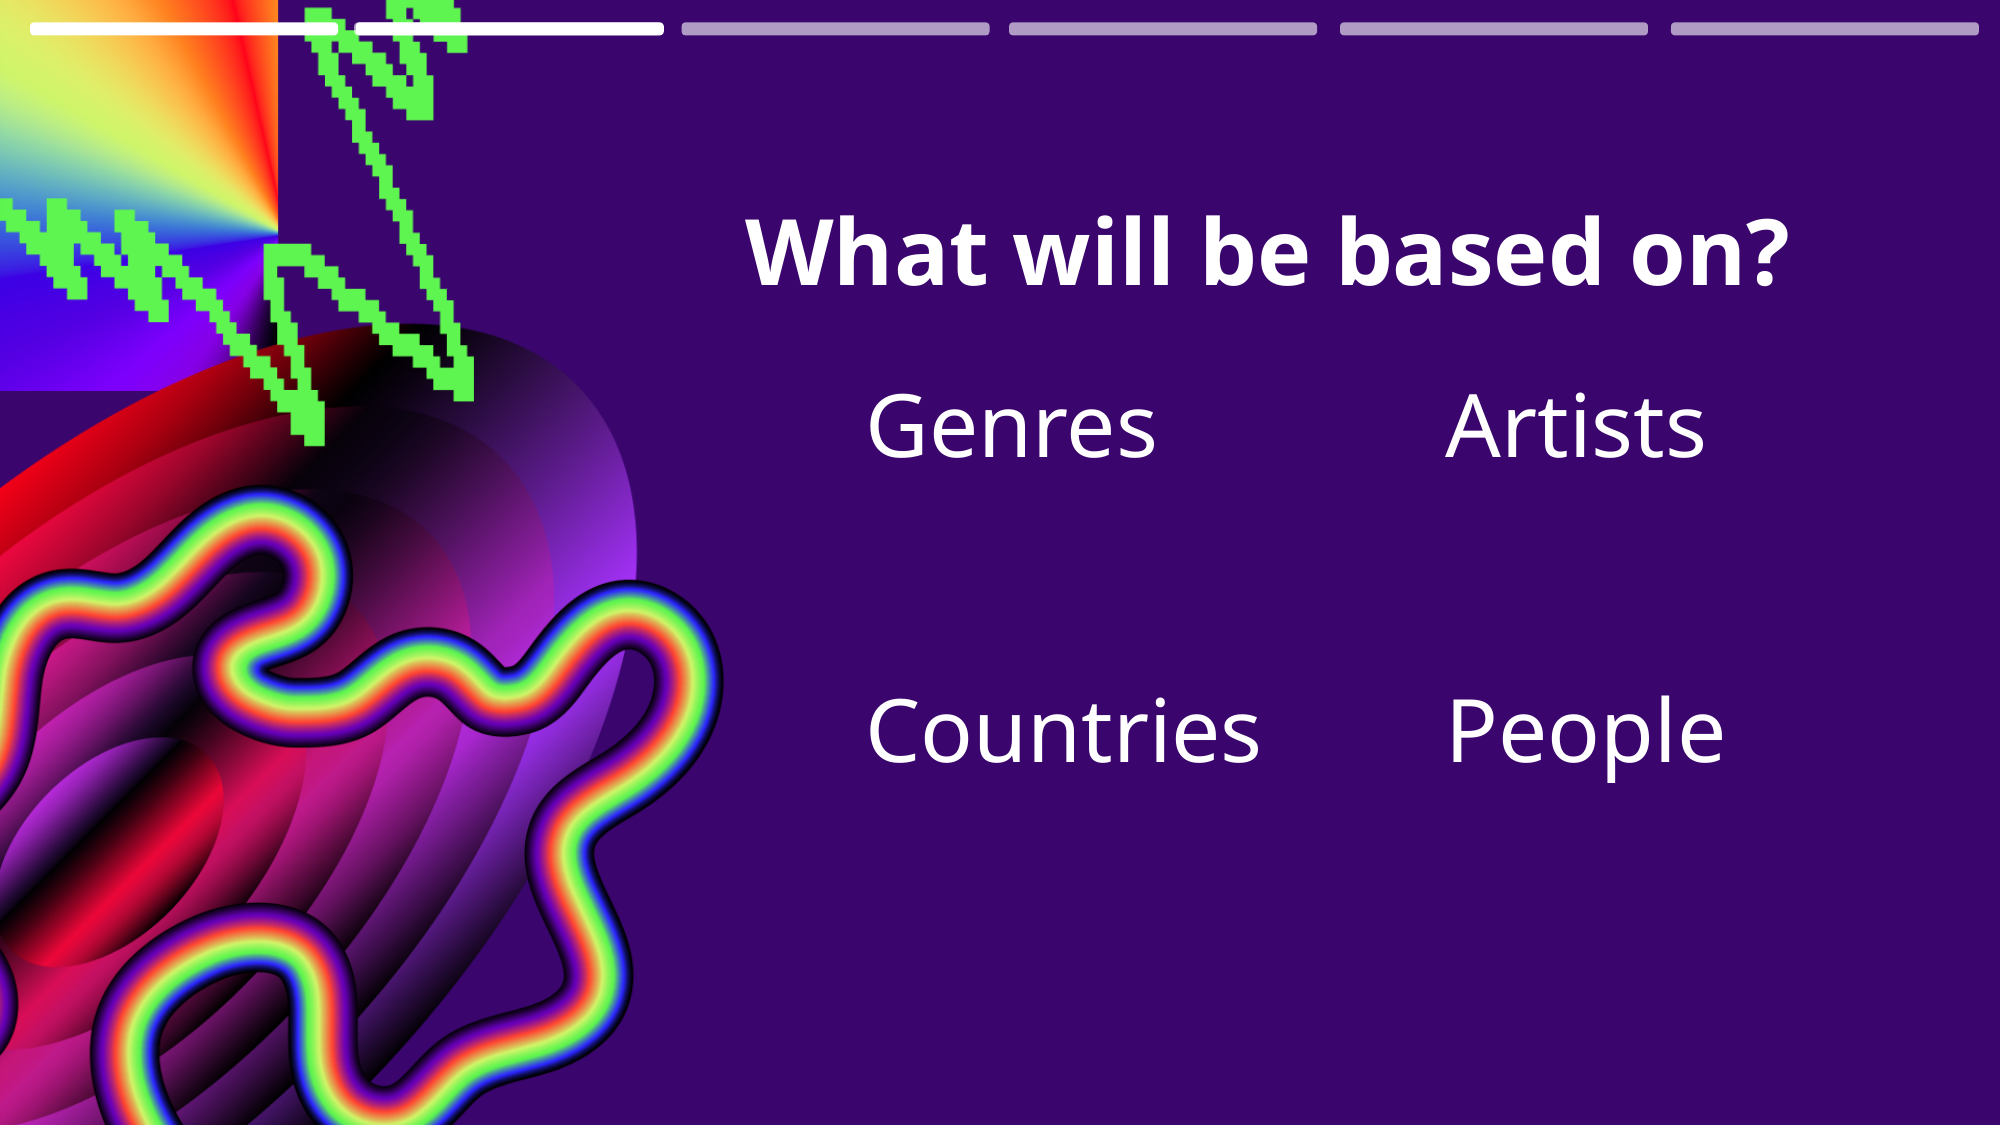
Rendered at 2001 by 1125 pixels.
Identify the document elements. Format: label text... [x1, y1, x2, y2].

text_box [1670, 22, 1979, 36]
list Artists [1430, 374, 1887, 678]
title What will be based on? [745, 117, 1971, 306]
text_box [355, 22, 664, 36]
list People [1430, 678, 1887, 1125]
text_box [30, 22, 339, 36]
list Genres [850, 374, 1307, 678]
picture [0, 0, 744, 1125]
text_box [681, 22, 990, 36]
text_box [1009, 22, 1318, 36]
text_box [1340, 22, 1648, 36]
list Countries [850, 678, 1307, 1125]
